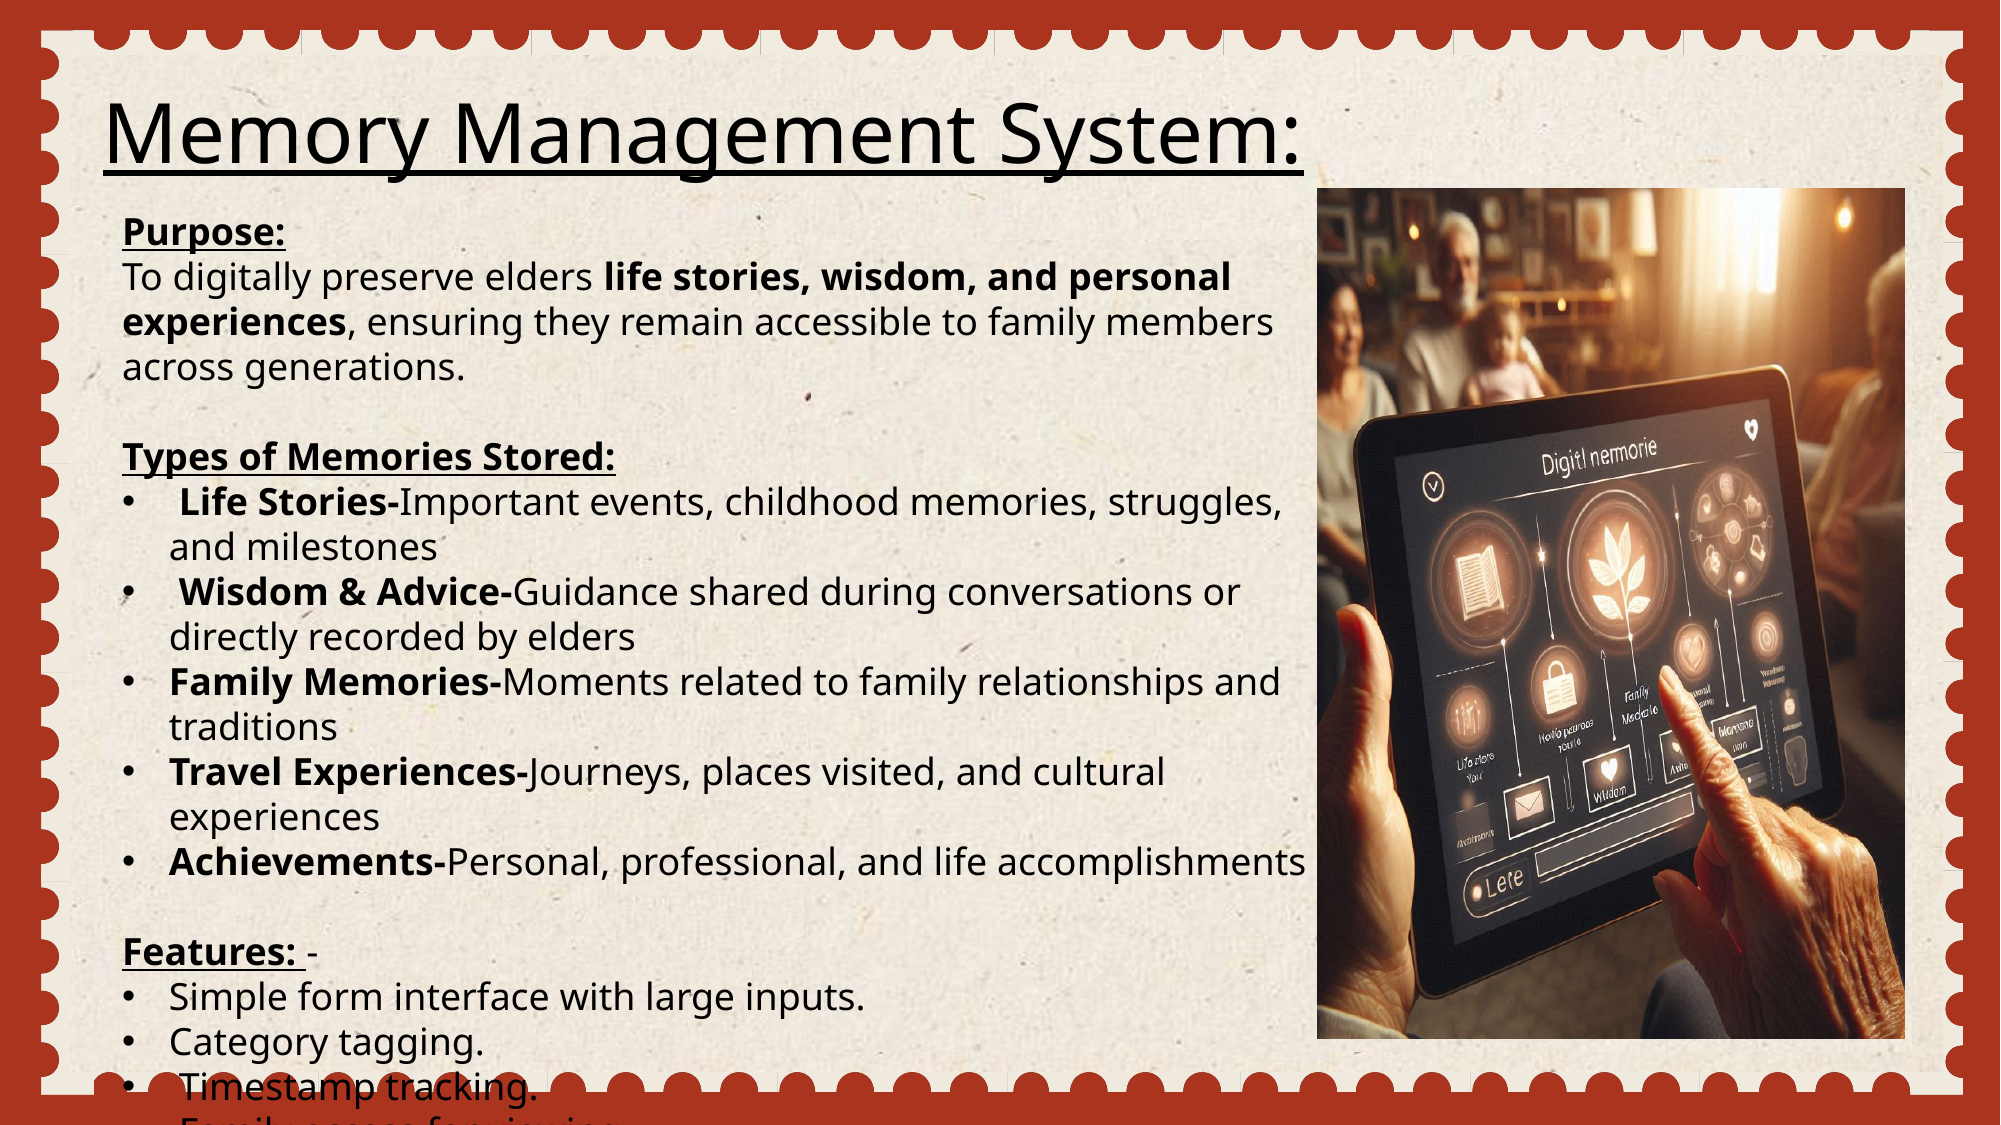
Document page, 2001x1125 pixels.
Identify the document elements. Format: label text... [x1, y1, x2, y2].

text_box Purpose: To digitally preserve elders life stories, wisdom, and personal experiences, ensuring they remain accessible to family members across generations. Types of Memories Stored: Life Stories-Important events, childhood memories, struggles, and milestones Wisdom & Advice-Guidance shared during conversations or directly recorded by elders Family Memories-Moments related to family relationships and traditions Travel Experiences-Journeys, places visited, and cultural experiences Achievements-Personal, professional, and life accomplishments Features: - Simple form interface with large inputs. Category tagging. Timestamp tracking. Family access for viewing. Search and filter capabilities give this in more detail. [107, 200, 1355, 1125]
picture [42, 30, 1963, 1095]
text_box Memory Management System: [88, 72, 1949, 188]
